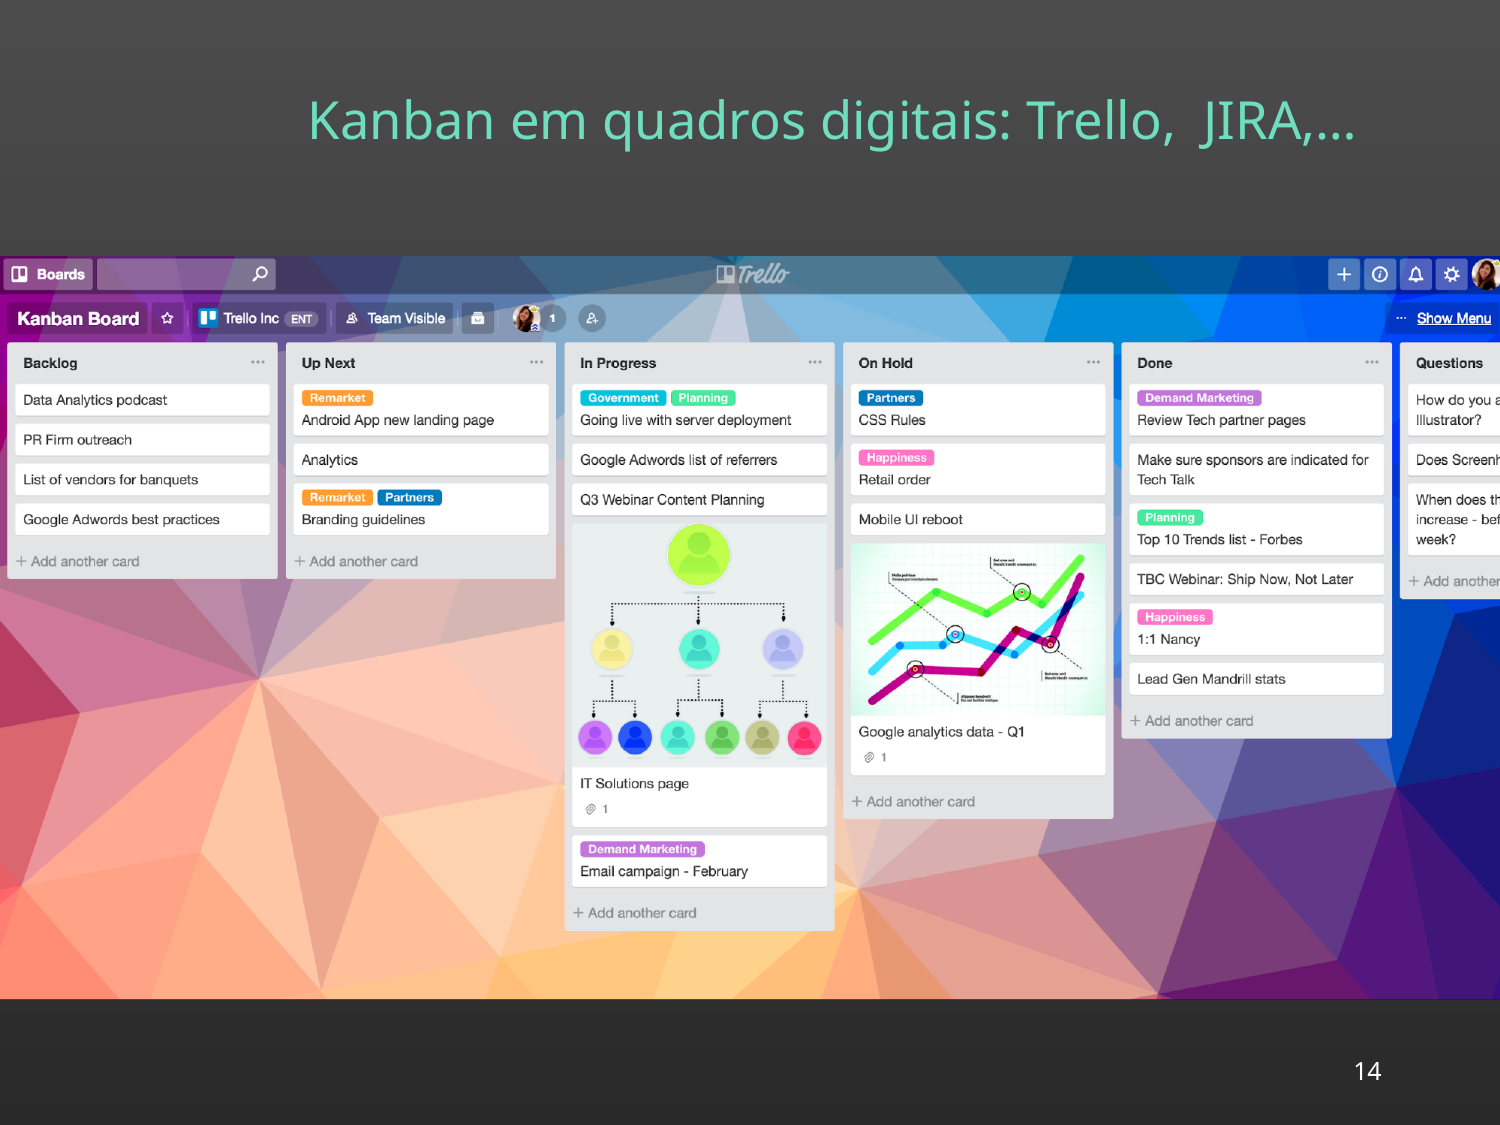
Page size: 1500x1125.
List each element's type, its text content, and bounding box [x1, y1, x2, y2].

title Kanban em quadros digitais: Trello, JIRA,… [292, 59, 1397, 185]
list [0, 256, 1500, 1000]
slide_number ‹#› [1059, 1042, 1397, 1103]
